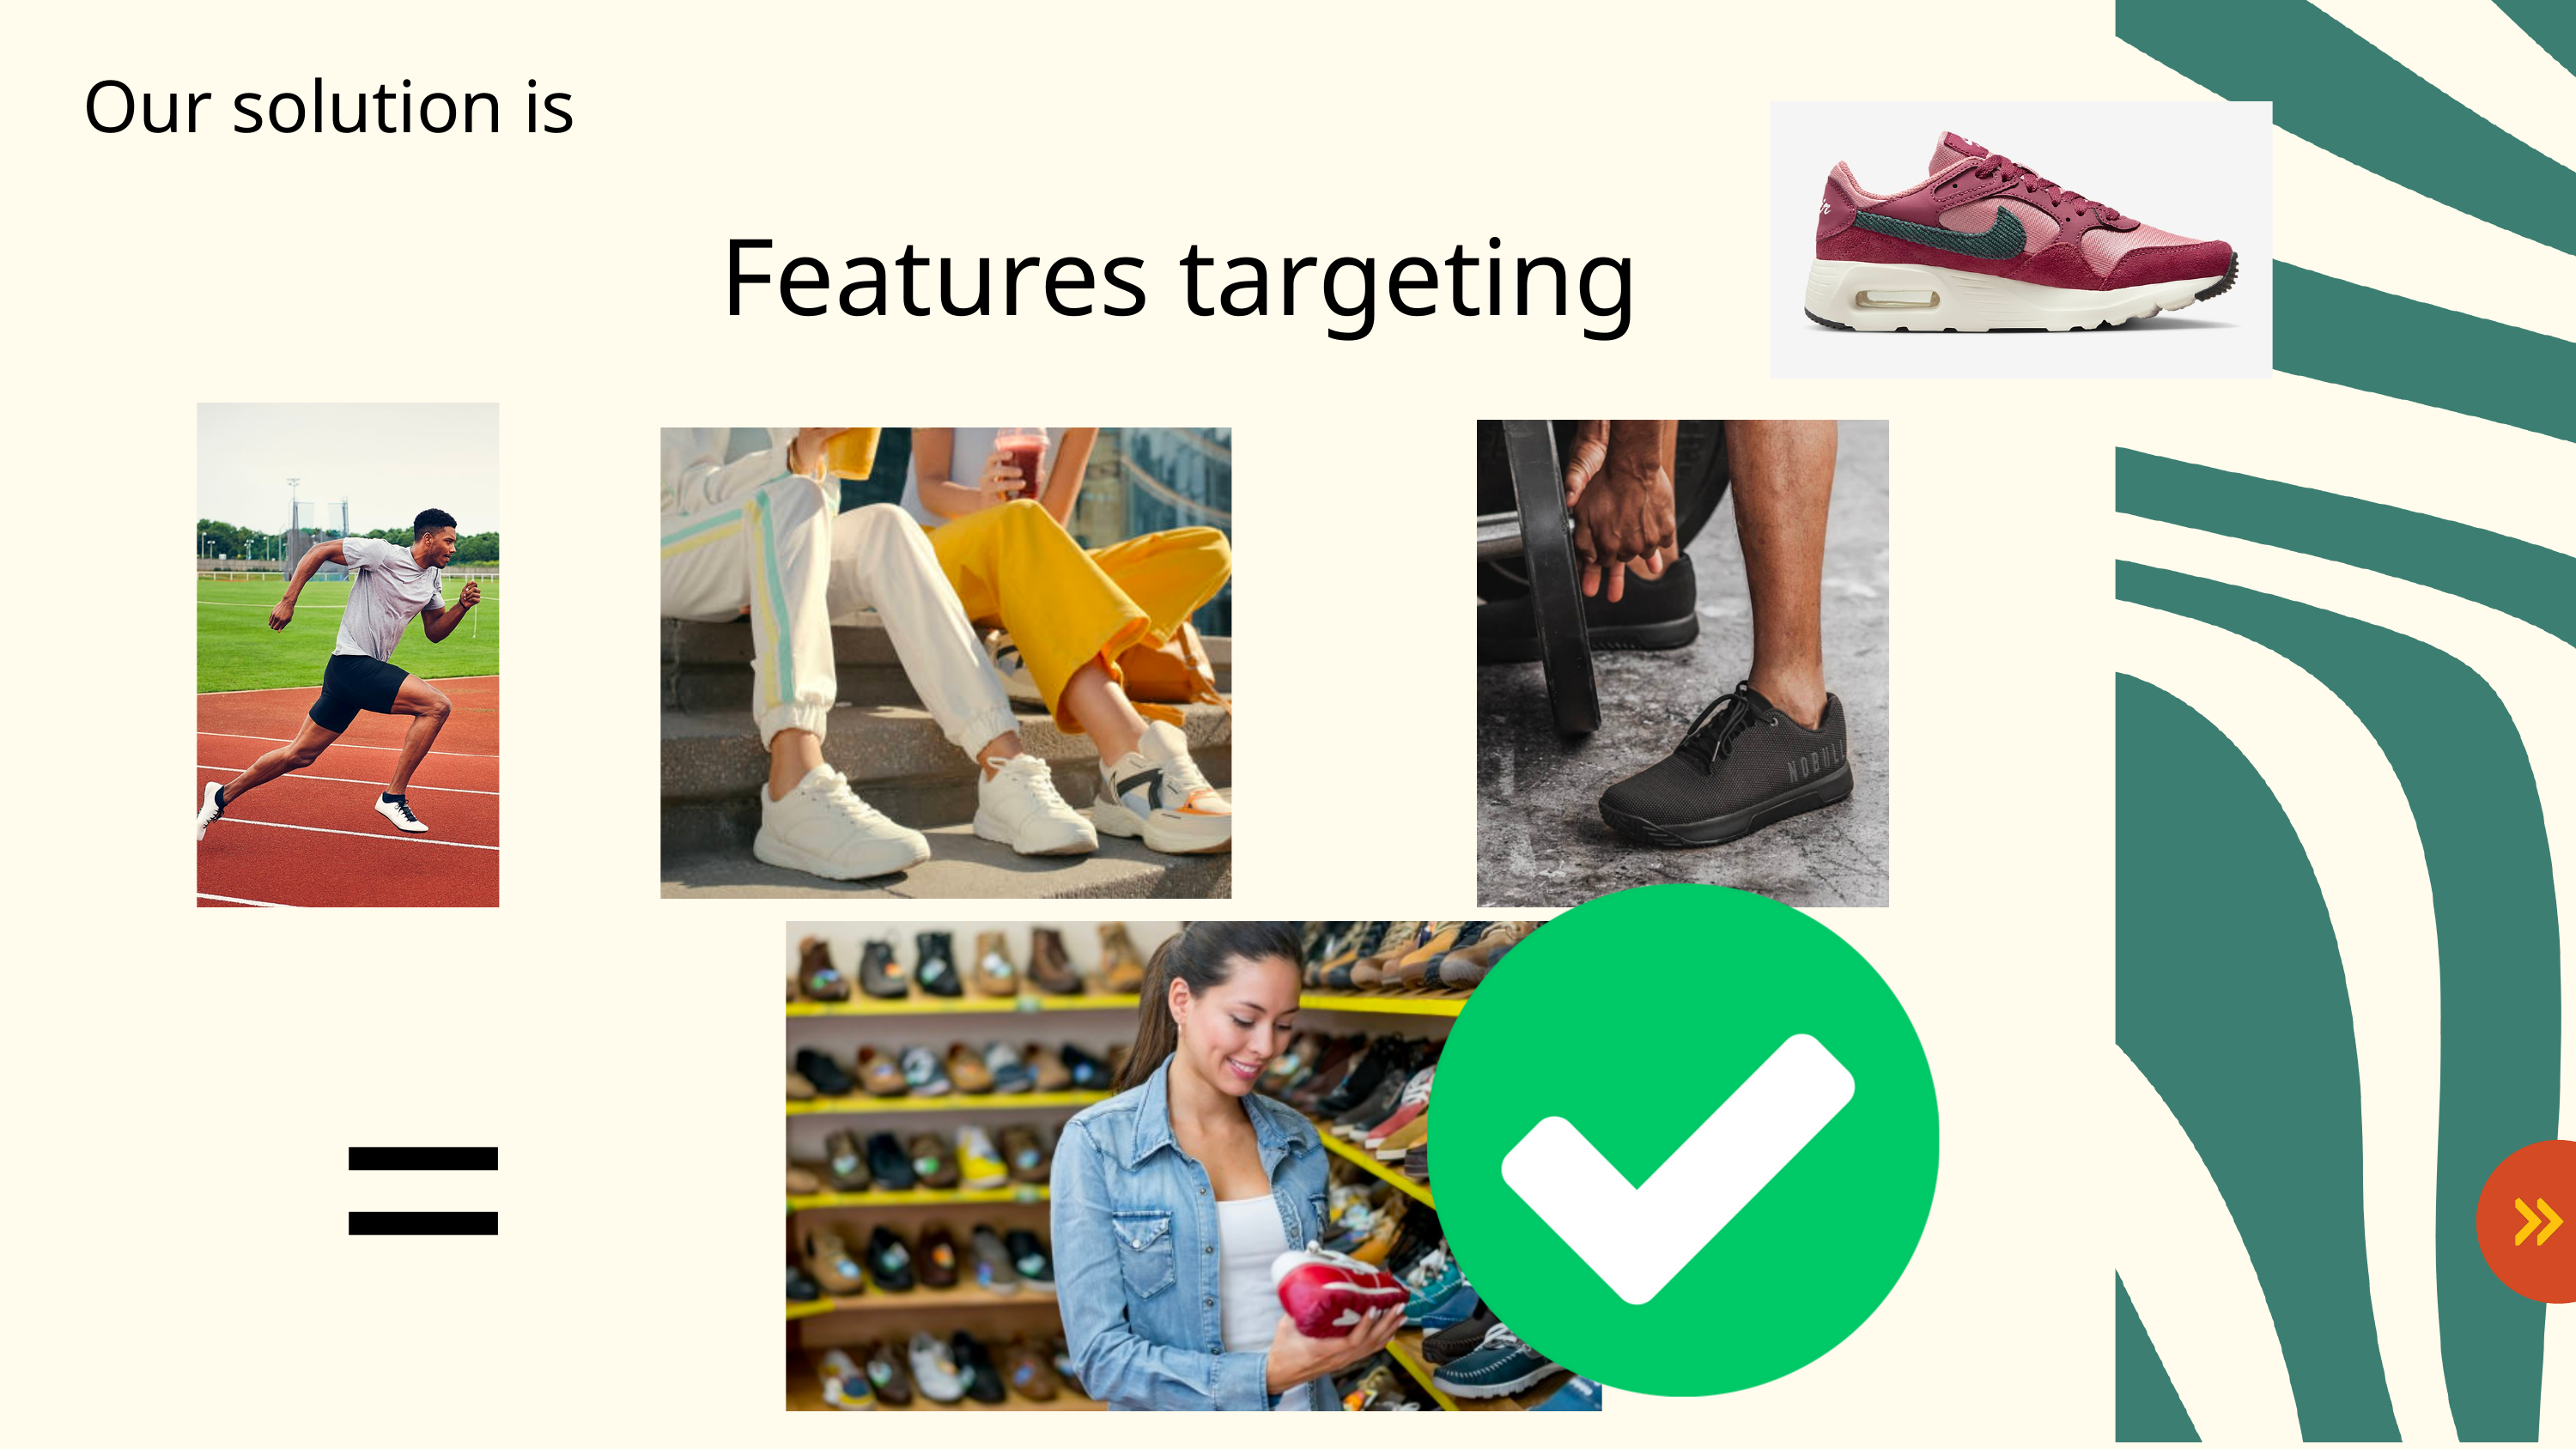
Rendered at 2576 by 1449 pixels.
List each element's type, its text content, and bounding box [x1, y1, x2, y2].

text_box [1477, 420, 1889, 883]
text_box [2476, 1139, 2576, 1304]
text_box [197, 403, 500, 907]
text_box [660, 427, 1232, 899]
text_box [2115, 0, 2576, 1449]
text_box [1426, 883, 1940, 1397]
text_box [786, 921, 1602, 1411]
text_box Our solution is [77, 53, 618, 148]
text_box = [331, 947, 496, 1371]
text_box Features targeting [704, 198, 1683, 337]
text_box [1770, 101, 2273, 379]
